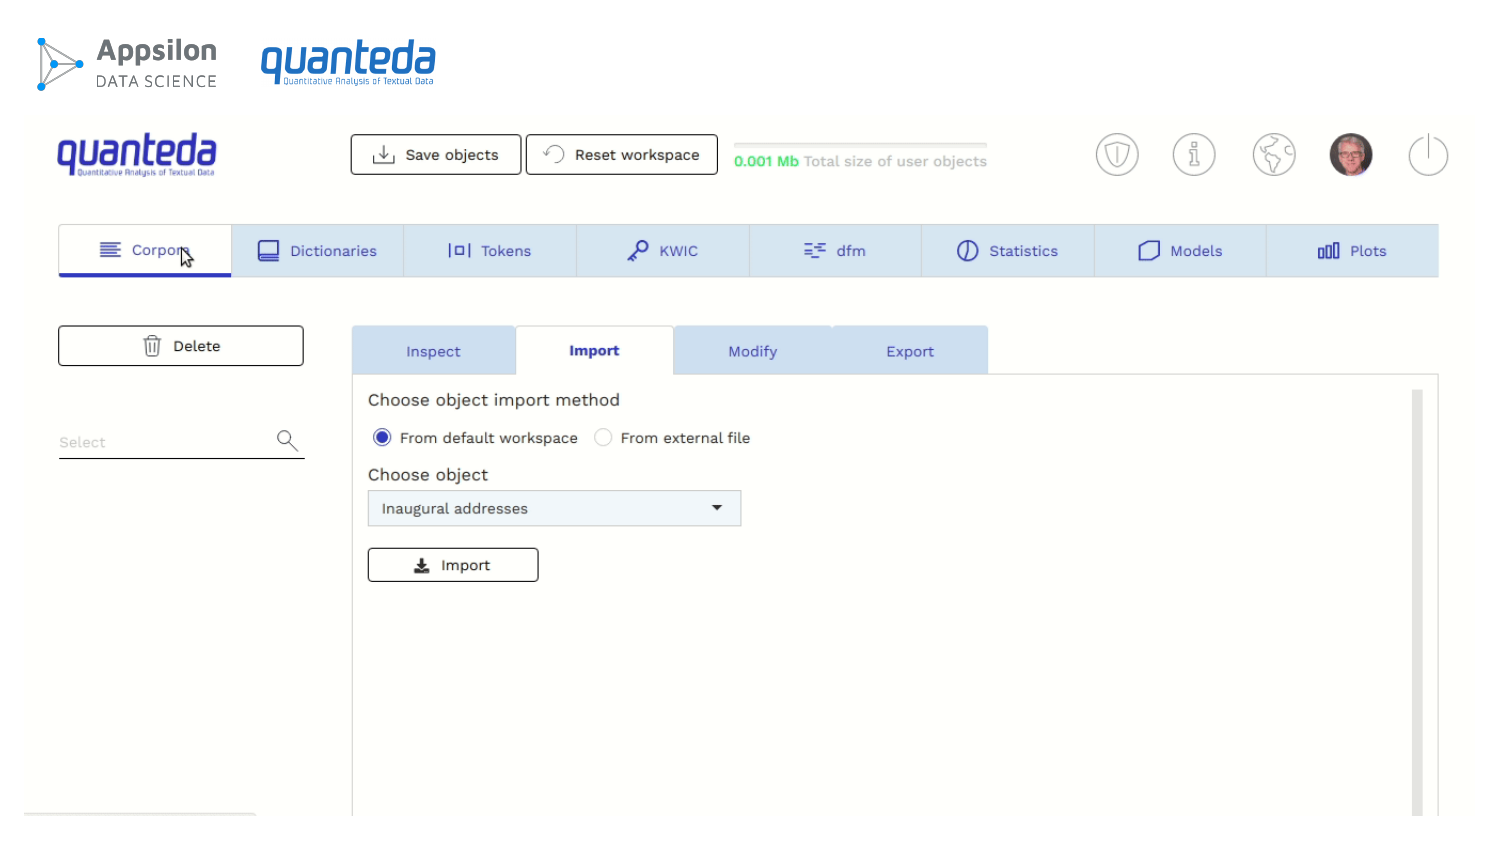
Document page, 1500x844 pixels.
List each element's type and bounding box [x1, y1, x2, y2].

picture [261, 37, 436, 87]
picture [37, 37, 216, 91]
picture [24, 115, 1476, 816]
